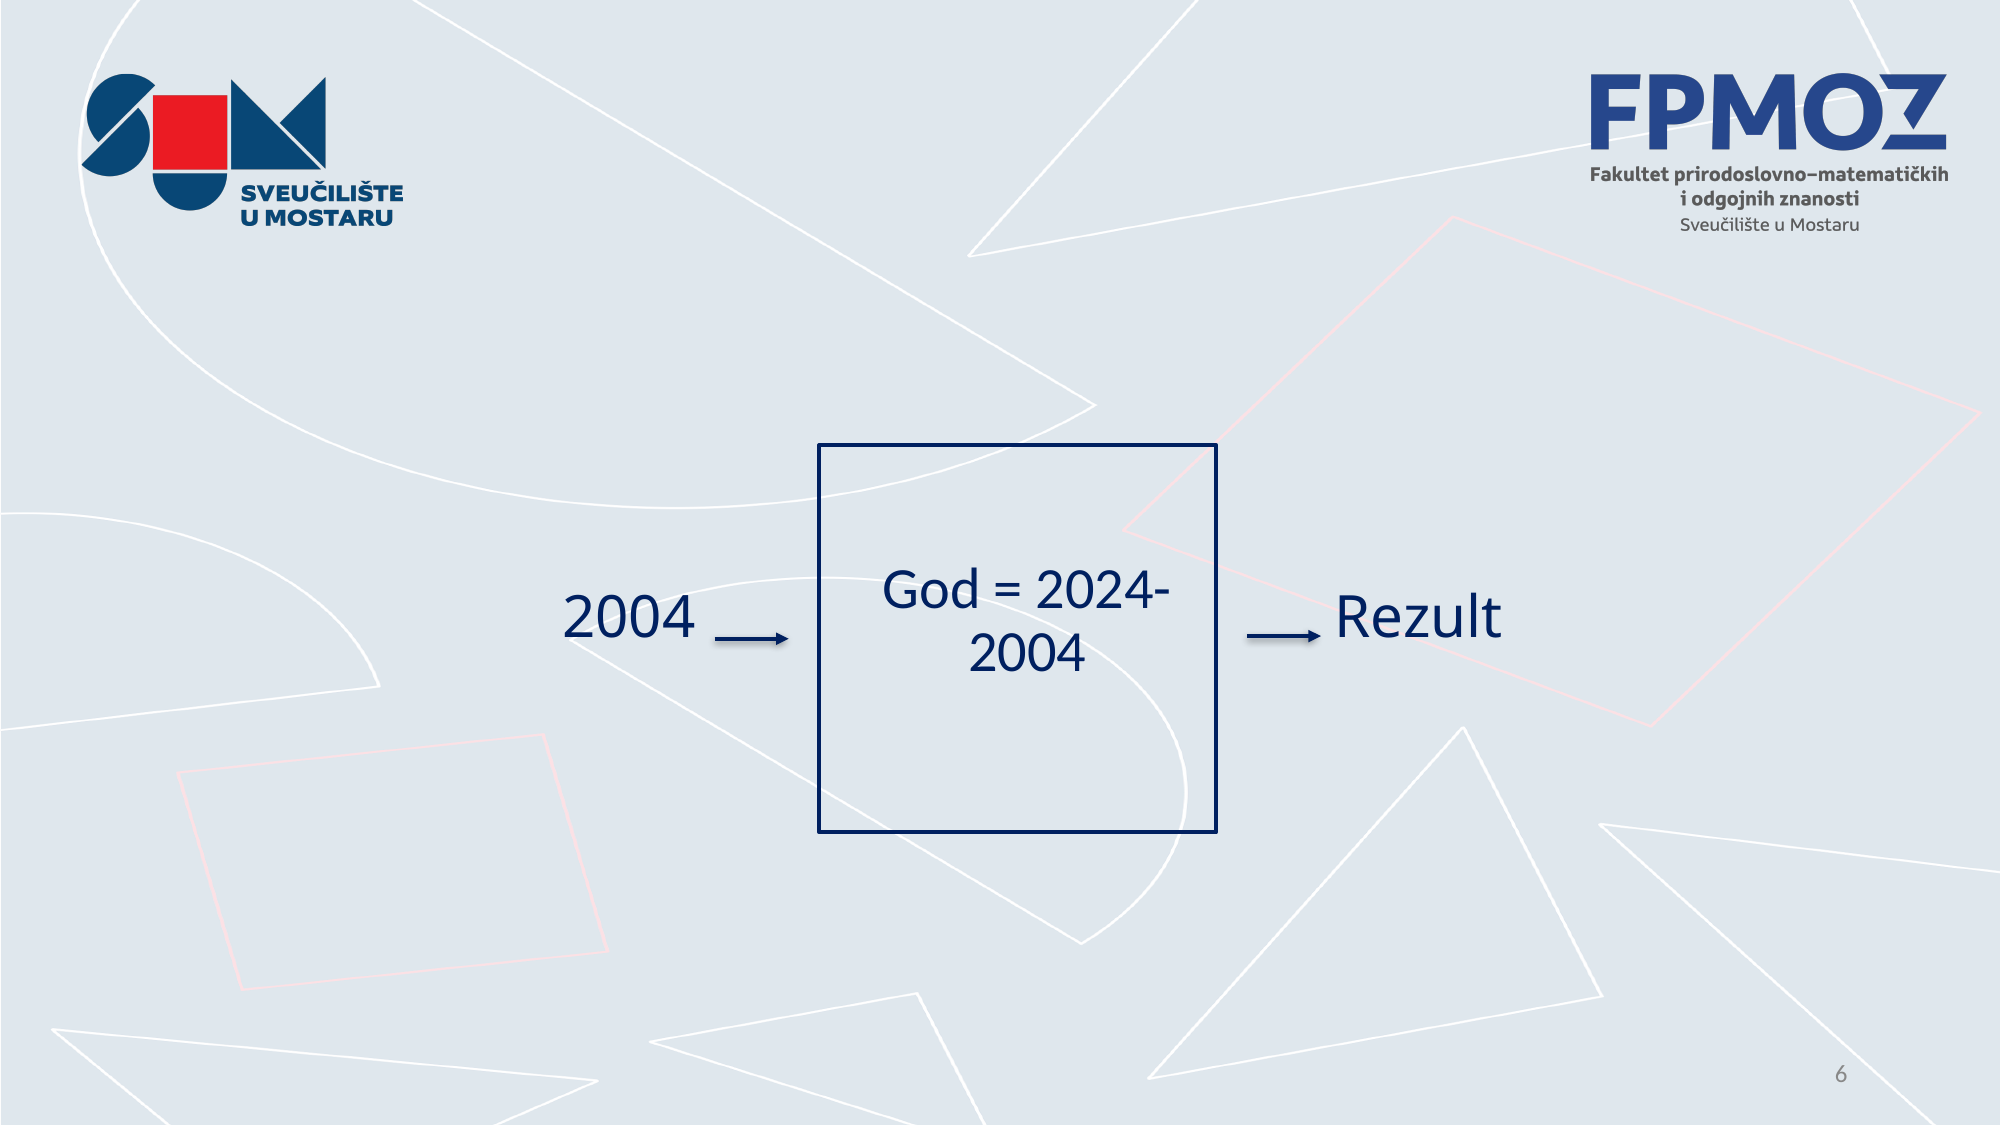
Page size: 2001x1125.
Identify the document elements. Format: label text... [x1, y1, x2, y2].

text_box God = 2024-2004 [819, 550, 1217, 669]
text_box Rezult [1300, 579, 1673, 698]
slide_number 6 [1412, 1042, 1863, 1103]
text_box [817, 443, 1218, 834]
picture [1591, 73, 1948, 231]
picture [79, 54, 407, 231]
list 2004 [528, 579, 901, 698]
